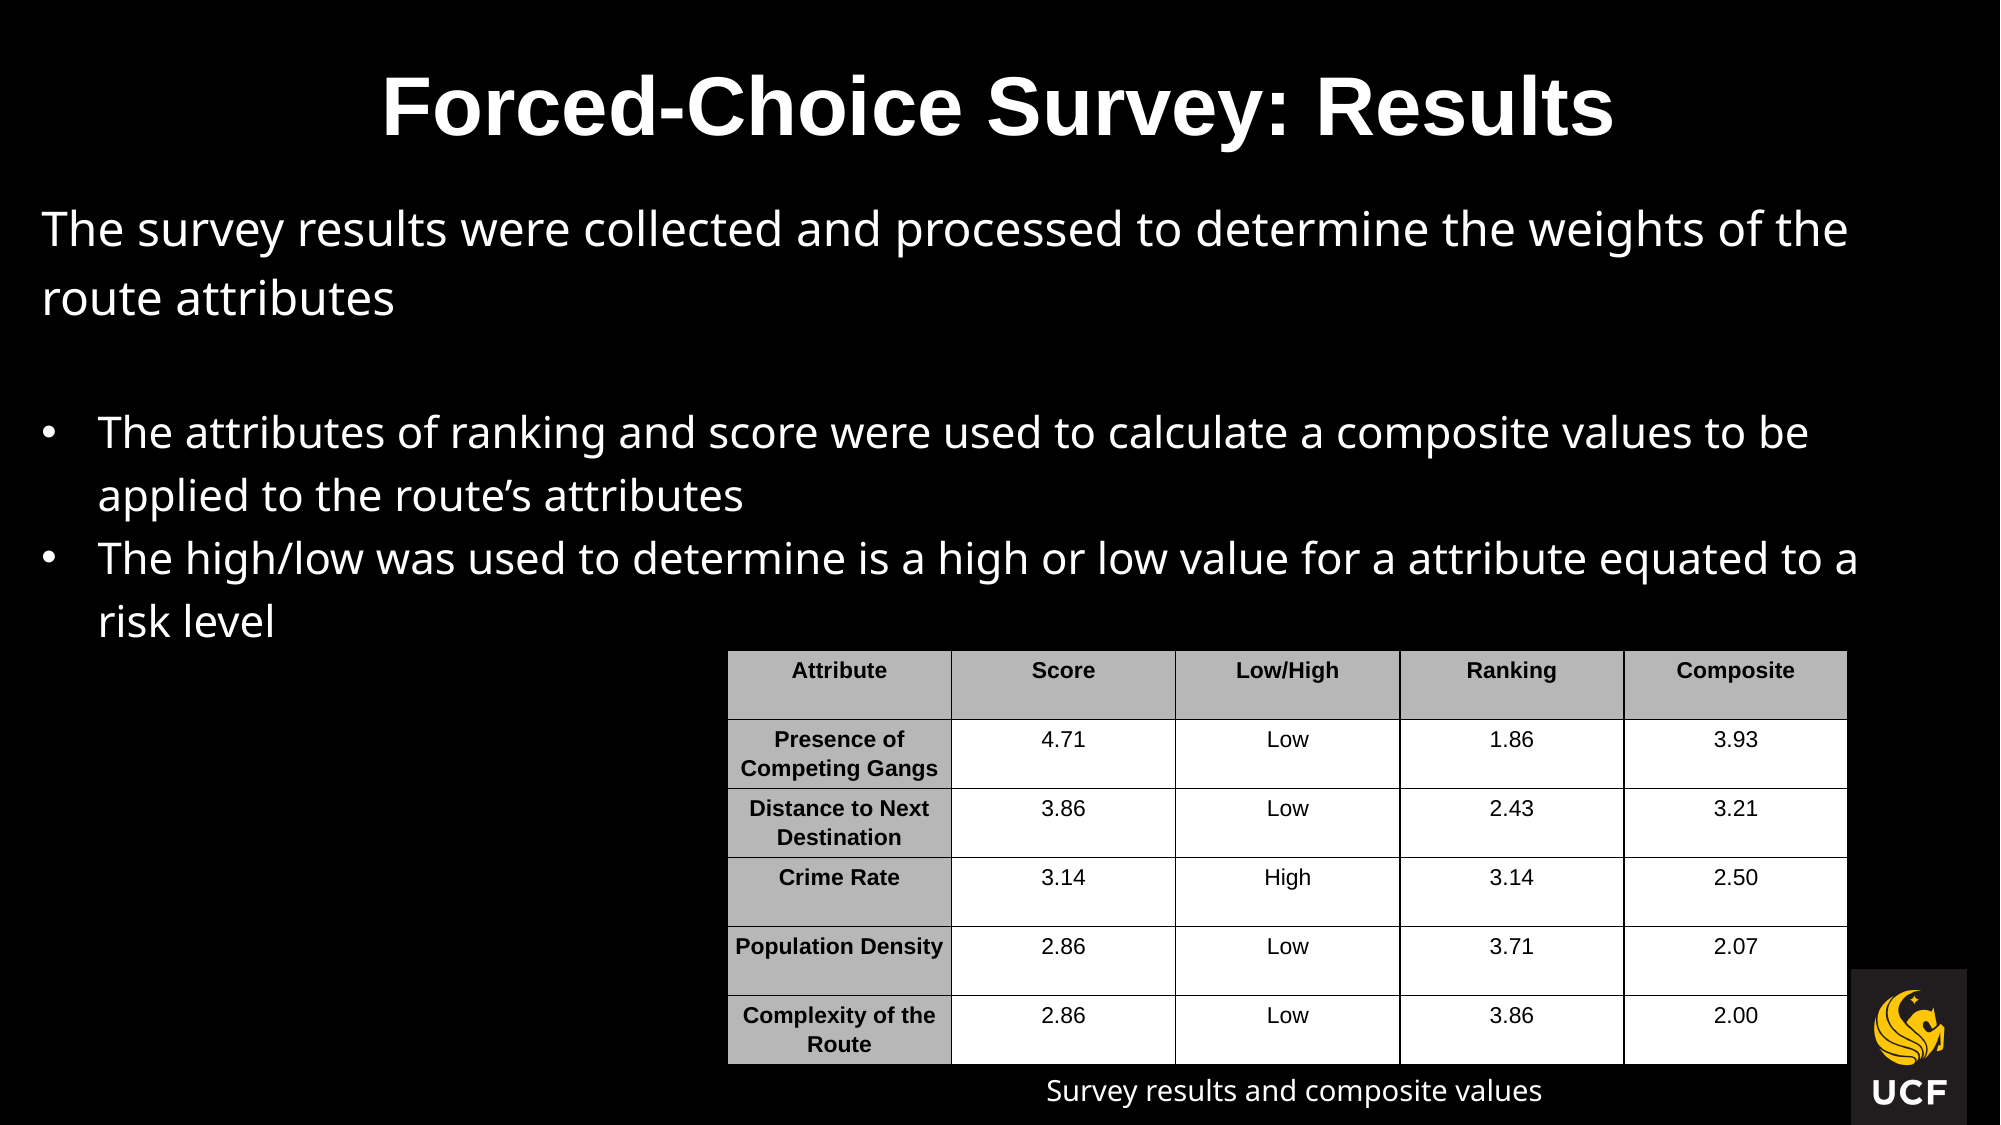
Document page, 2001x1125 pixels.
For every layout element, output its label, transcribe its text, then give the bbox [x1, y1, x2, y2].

table_cell 2.43 [1401, 789, 1623, 857]
table_cell 2.86 [952, 927, 1175, 995]
table_cell 3.21 [1625, 789, 1847, 857]
table_cell Complexity of the Route [728, 996, 951, 1064]
table_cell Low [1176, 996, 1399, 1064]
picture [1851, 968, 1968, 1125]
table_cell 2.07 [1625, 927, 1847, 995]
table_header Attribute [728, 651, 951, 719]
table_cell 3.14 [1401, 858, 1623, 926]
list The survey results were collected and processed to determine the weights of the route attributes The attributes of ranking and score were used to calculate a composite values to be applied to the route’s attributes The high/low was used to determine is a high or low value for a attribute equated to a risk level [26, 180, 1917, 788]
title Forced-Choice Survey: Results [149, 0, 1849, 180]
table_header Low/High [1176, 651, 1399, 719]
table_cell Population Density [728, 927, 951, 995]
table_header Ranking [1401, 651, 1623, 719]
table_cell 3.86 [1401, 996, 1623, 1064]
table_cell 2.00 [1625, 996, 1846, 1064]
table_cell Crime Rate [728, 858, 951, 926]
table_cell 3.86 [952, 789, 1175, 857]
table_cell Low [1176, 720, 1399, 788]
table_cell 3.71 [1401, 927, 1623, 995]
table_cell 2.86 [952, 996, 1175, 1064]
table_cell Distance to Next Destination [728, 789, 951, 857]
table_cell 3.93 [1625, 720, 1847, 788]
table_cell Presence of Competing Gangs [728, 720, 951, 788]
table_cell 1.86 [1401, 720, 1623, 788]
table_cell Low [1176, 927, 1399, 995]
table_cell 4.71 [952, 720, 1175, 788]
table_cell 2.50 [1625, 858, 1847, 926]
table_cell 3.14 [952, 858, 1175, 926]
table_header Score [952, 651, 1175, 719]
text_box Survey results and composite values [1031, 1064, 1558, 1115]
table_cell High [1176, 858, 1399, 926]
table_header Composite [1625, 651, 1847, 719]
table_cell Low [1176, 789, 1399, 857]
